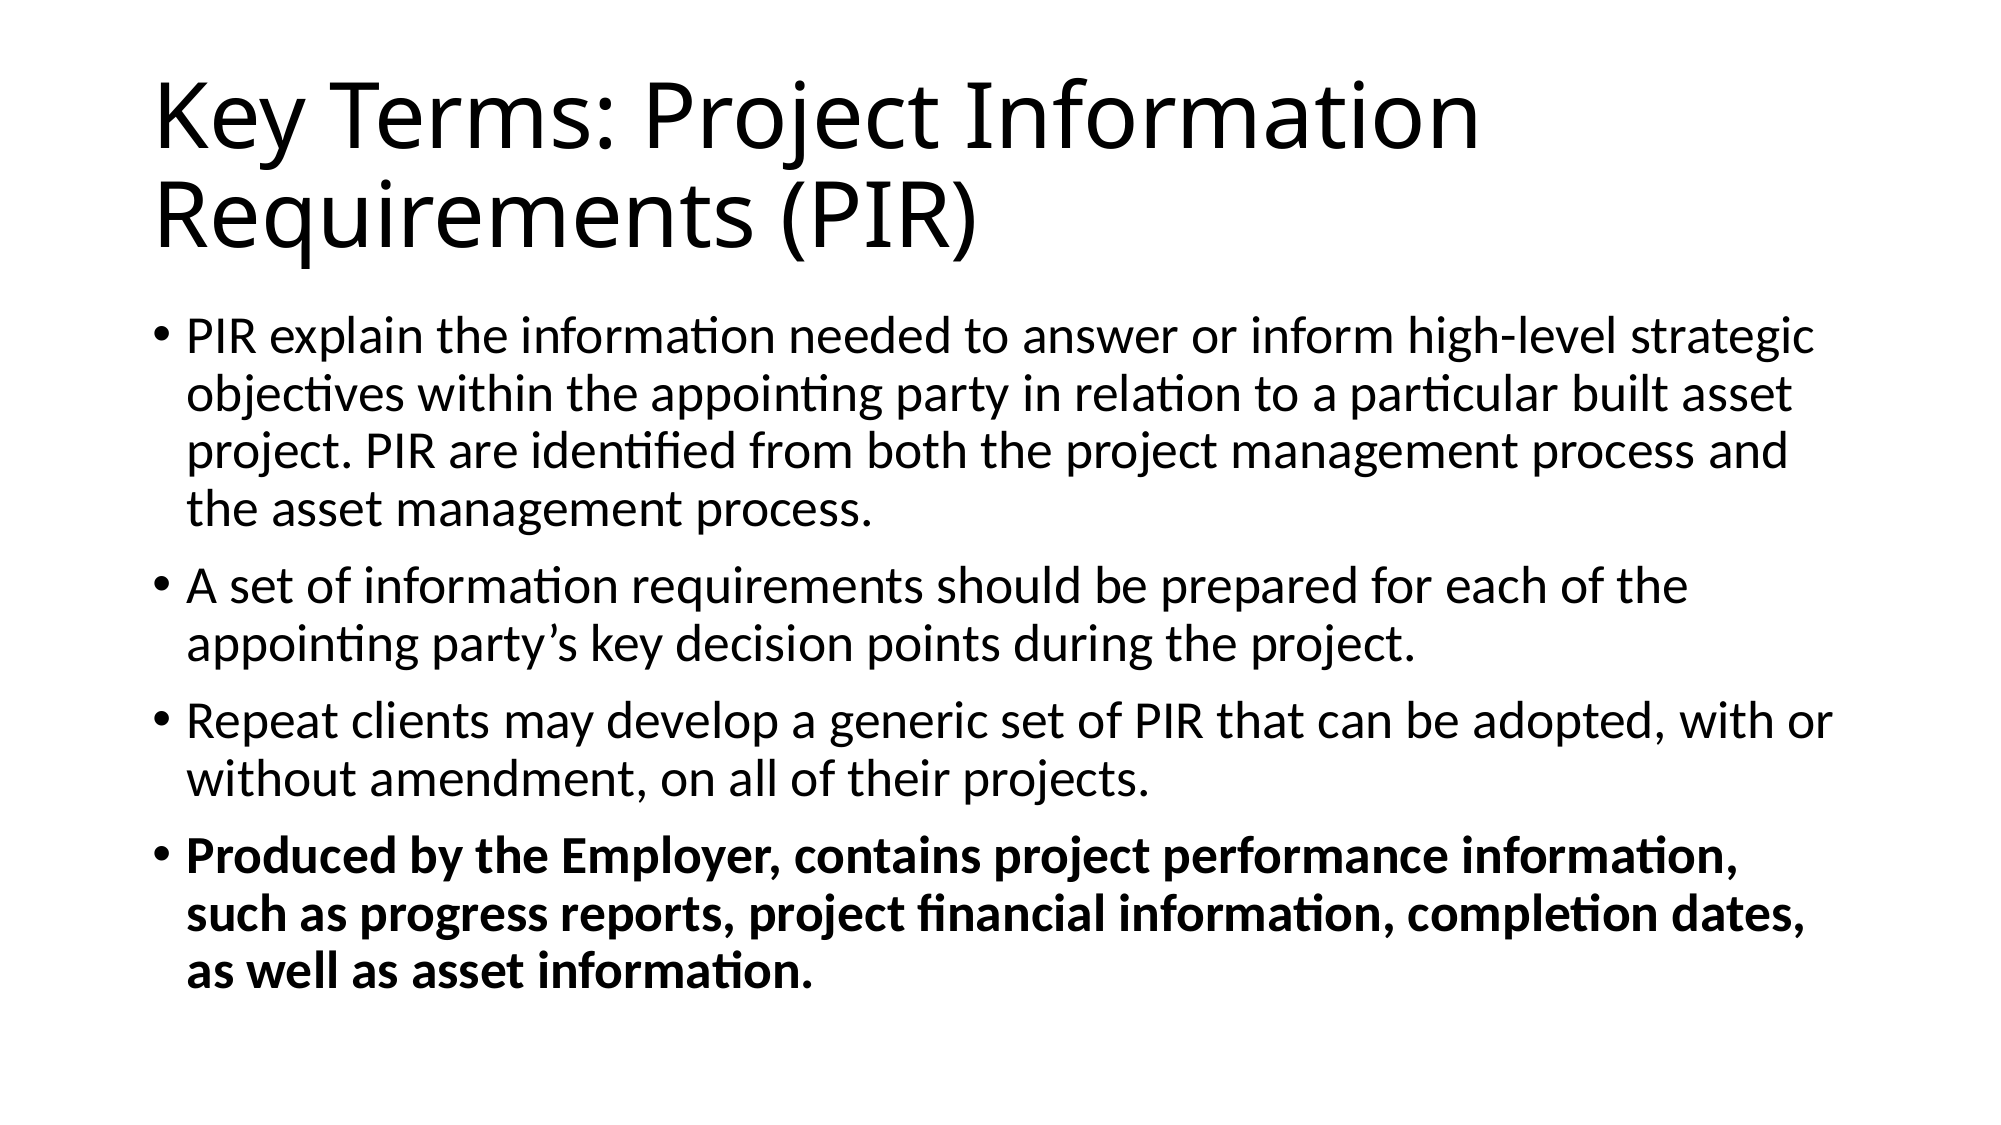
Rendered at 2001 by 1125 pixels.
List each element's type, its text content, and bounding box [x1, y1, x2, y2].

title Key Terms: Project Information Requirements (PIR) [137, 59, 1863, 278]
list PIR explain the information needed to answer or inform high-level strategic objectives within the appointing party in relation to a particular built asset project. PIR are identified from both the project management process and the asset management process. A set of information requirements should be prepared for each of the appointing party’s key decision points during the project. Repeat clients may develop a generic set of PIR that can be adopted, with or without amendment, on all of their projects. Produced by the Employer, contains project performance information, such as progress reports, project financial information, completion dates, as well as asset information. [137, 299, 1863, 1014]
